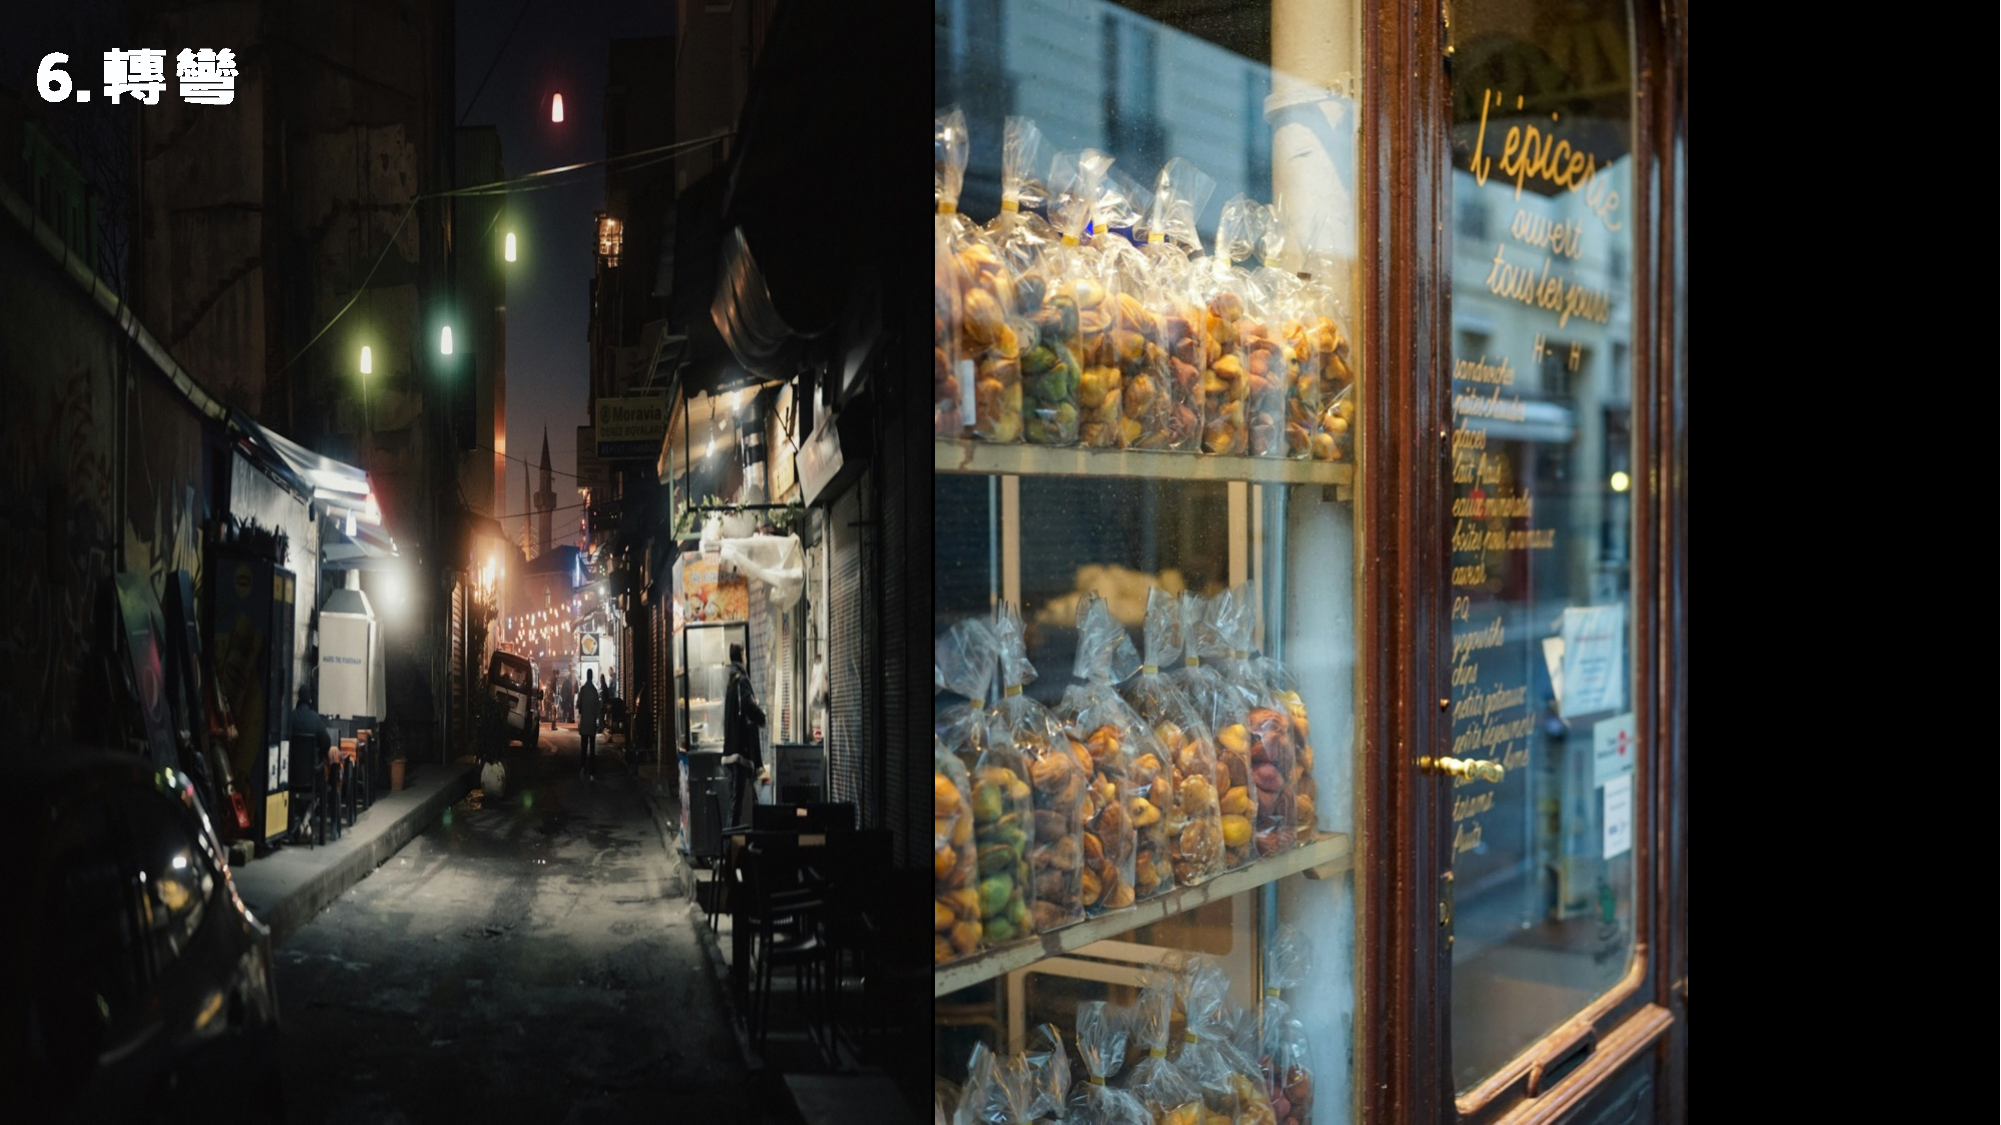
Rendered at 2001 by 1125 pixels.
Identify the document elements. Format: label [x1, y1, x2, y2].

list [934, 0, 1688, 1125]
picture [0, 0, 931, 1125]
